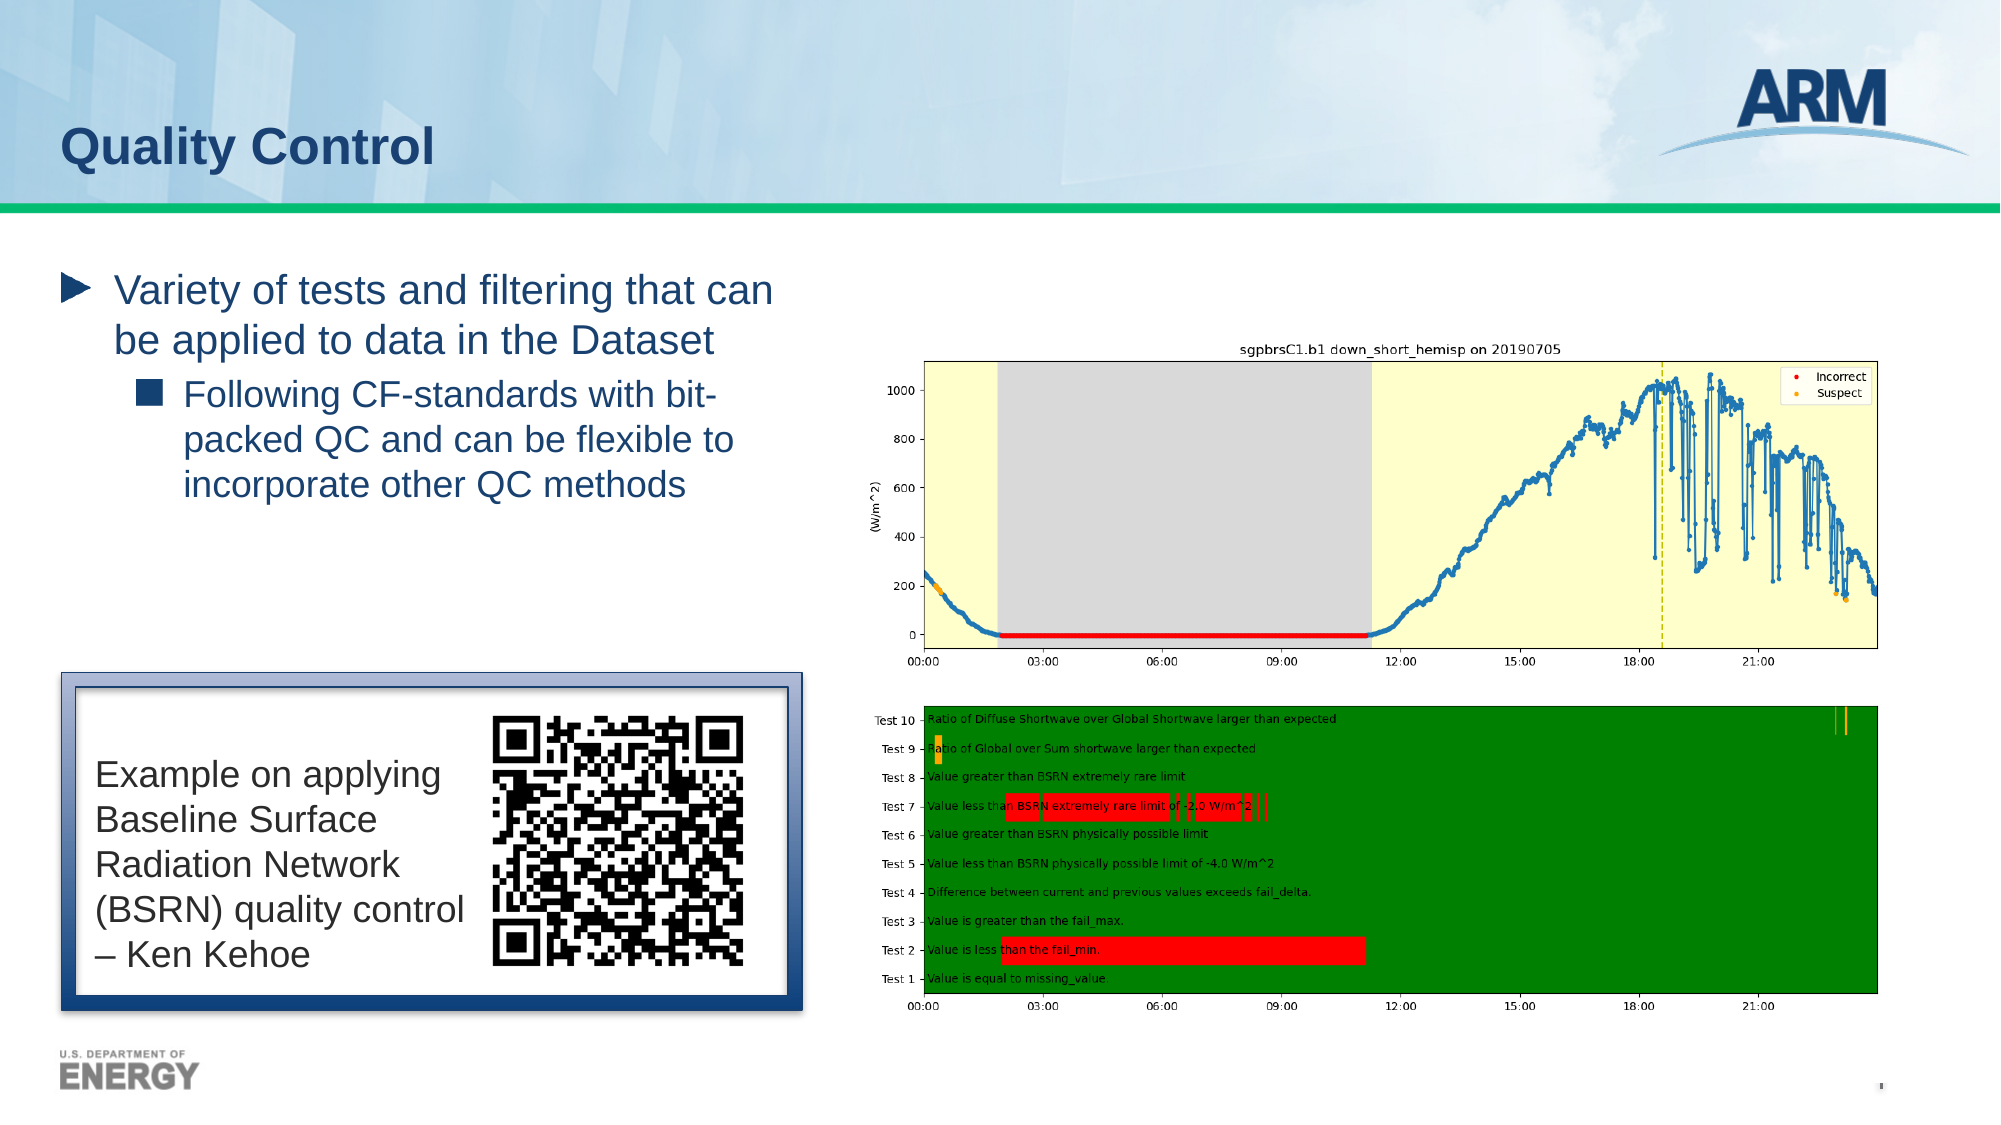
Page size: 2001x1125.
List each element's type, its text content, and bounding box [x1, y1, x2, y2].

text_box [61, 672, 78, 1011]
text_box [788, 672, 803, 1011]
list Variety of tests and filtering that can be applied to data in the Dataset Following CF-standards with bit-packed QC and can be flexible to incorporate other QC methods [61, 262, 802, 600]
title Quality Control [60, 33, 1510, 176]
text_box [79, 672, 788, 1011]
picture [0, 0, 2000, 1125]
